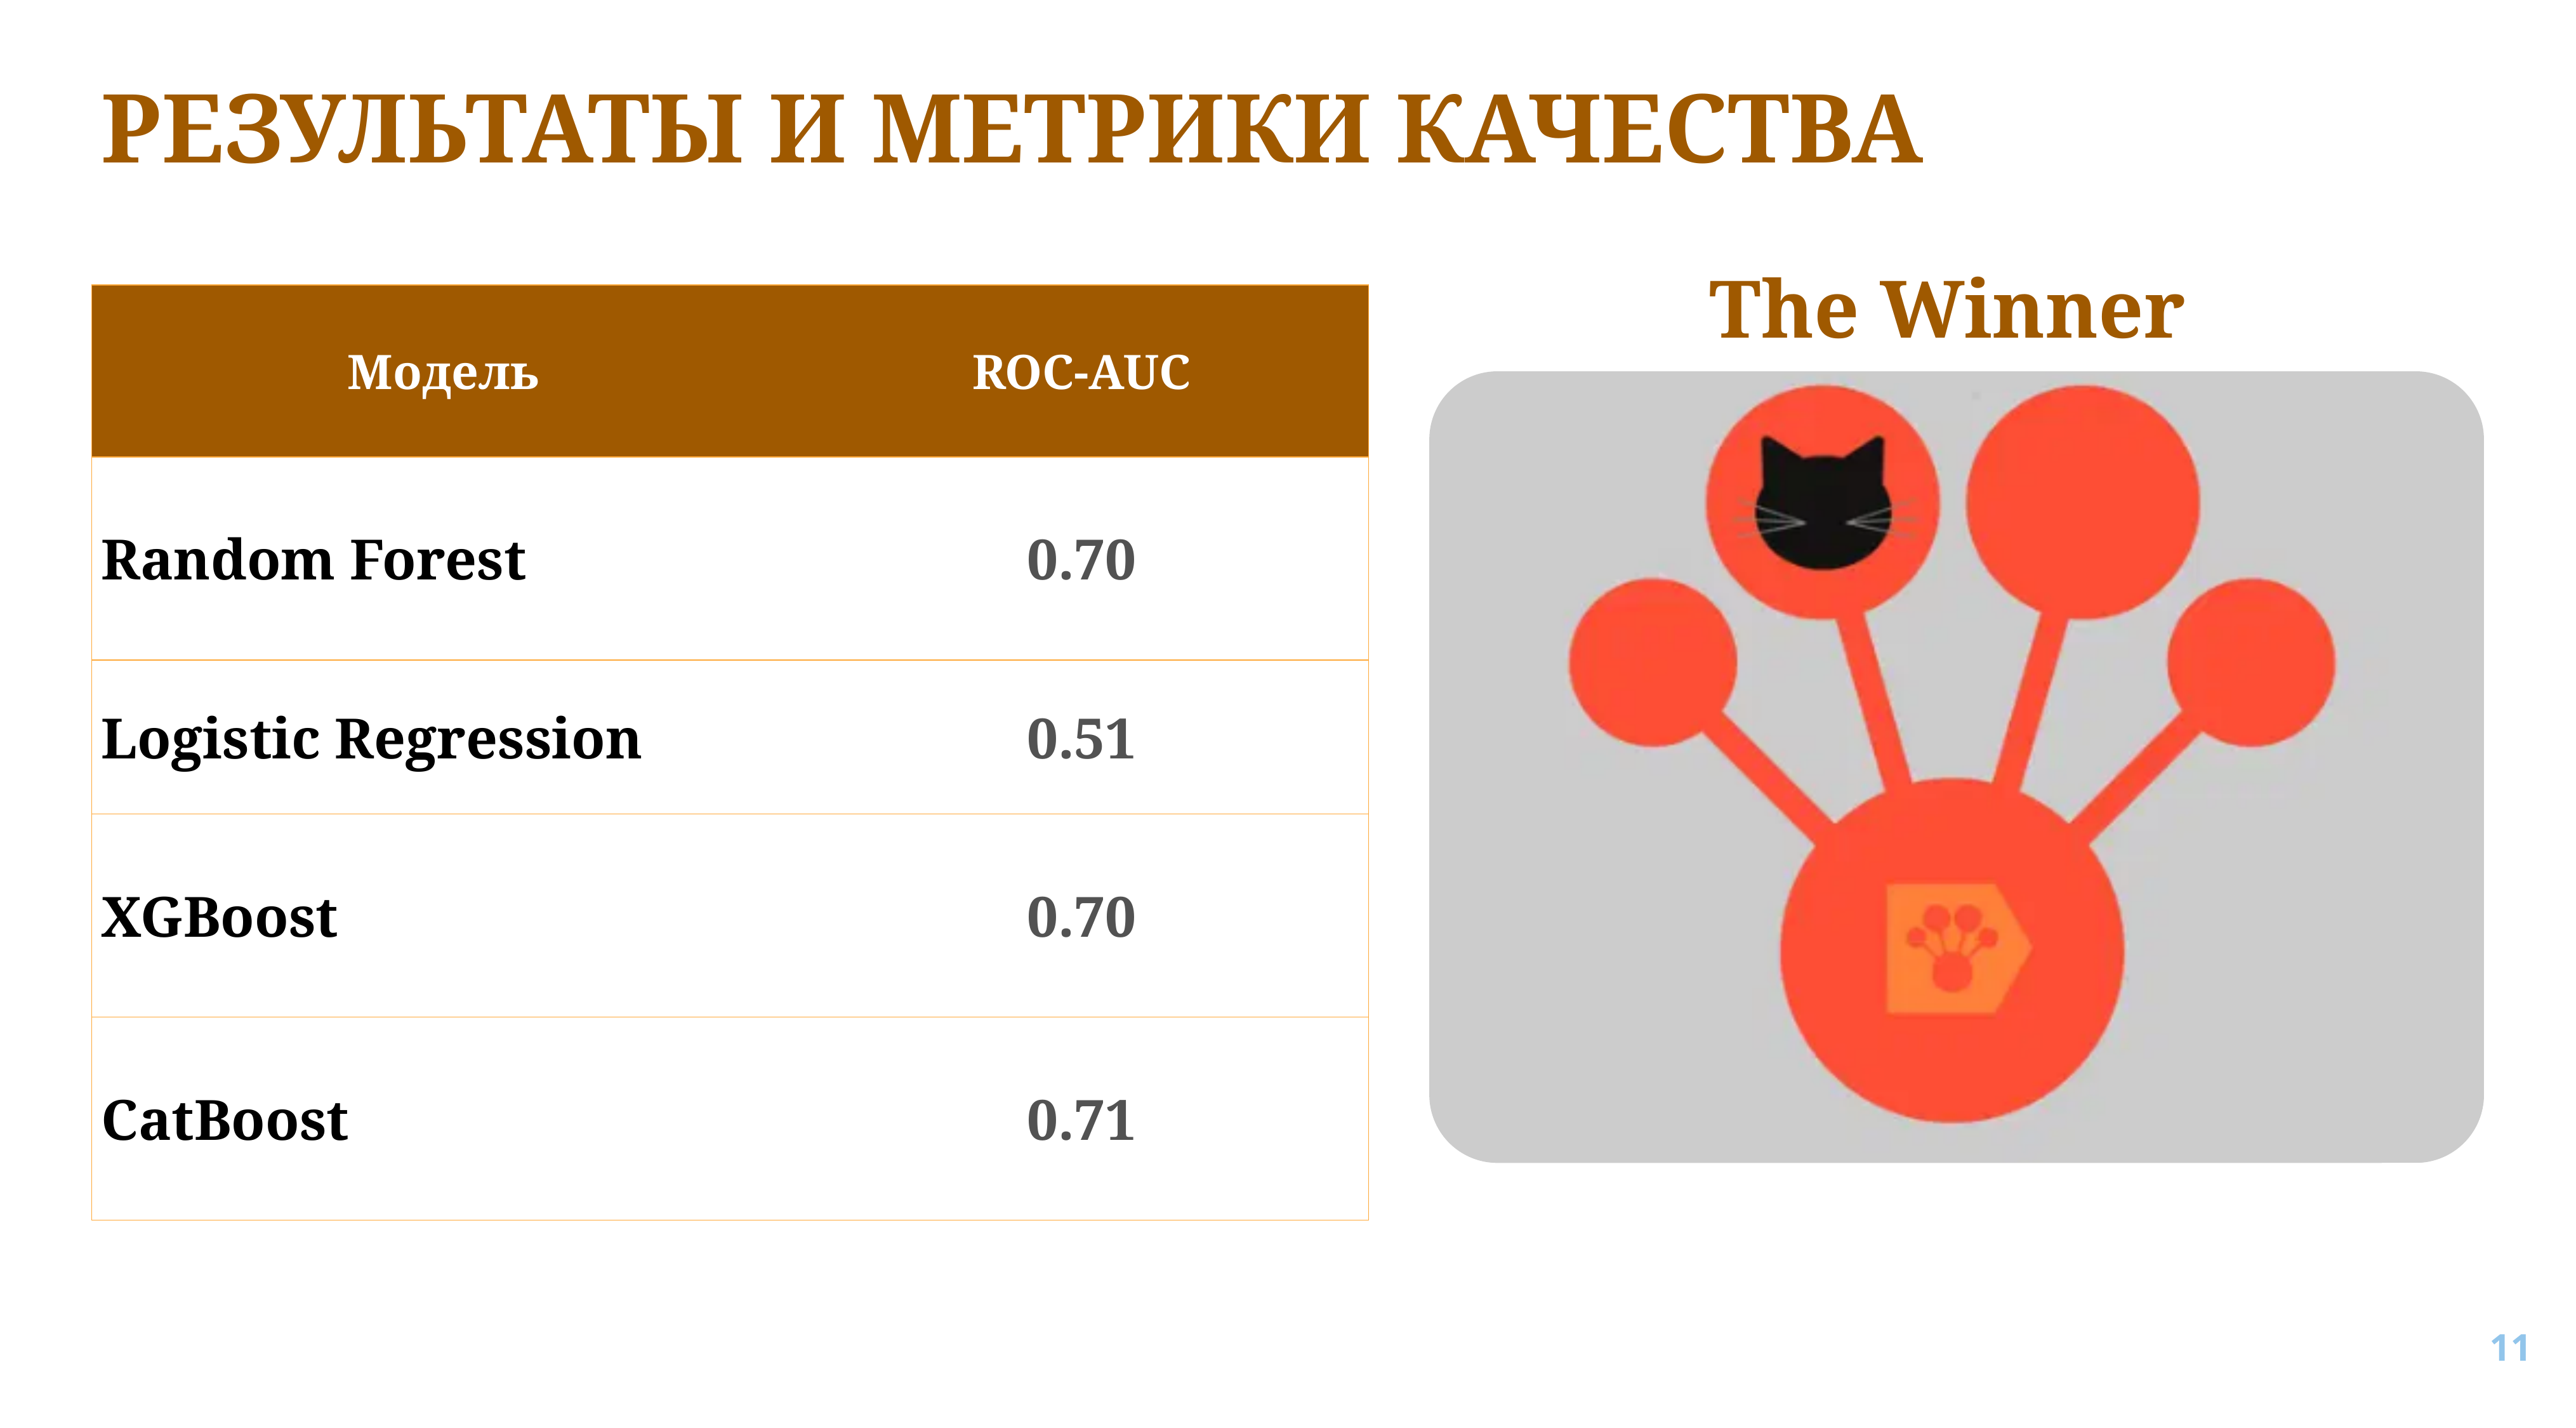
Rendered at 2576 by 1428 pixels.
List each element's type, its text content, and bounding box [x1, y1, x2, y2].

table_cell Logistic Regression [92, 661, 795, 814]
table_cell 0.71 [795, 1017, 1368, 1220]
table_cell XGBoost [92, 814, 795, 1017]
table_header ROC-AUC [795, 286, 1368, 456]
table_cell 0.70 [795, 814, 1368, 1017]
slide_number 11 [2386, 1294, 2542, 1405]
table_cell 0.70 [795, 458, 1368, 659]
table_cell 0.51 [795, 661, 1368, 814]
table_cell CatBoost [92, 1017, 795, 1220]
text_box The Winner [1700, 249, 2298, 369]
table_header Модель [92, 286, 795, 456]
picture [1429, 371, 2485, 1163]
table_cell Random Forest [92, 458, 795, 659]
title РЕЗУЛЬТАТЫ И МЕТРИКИ КАЧЕСТВА [91, 58, 2496, 211]
